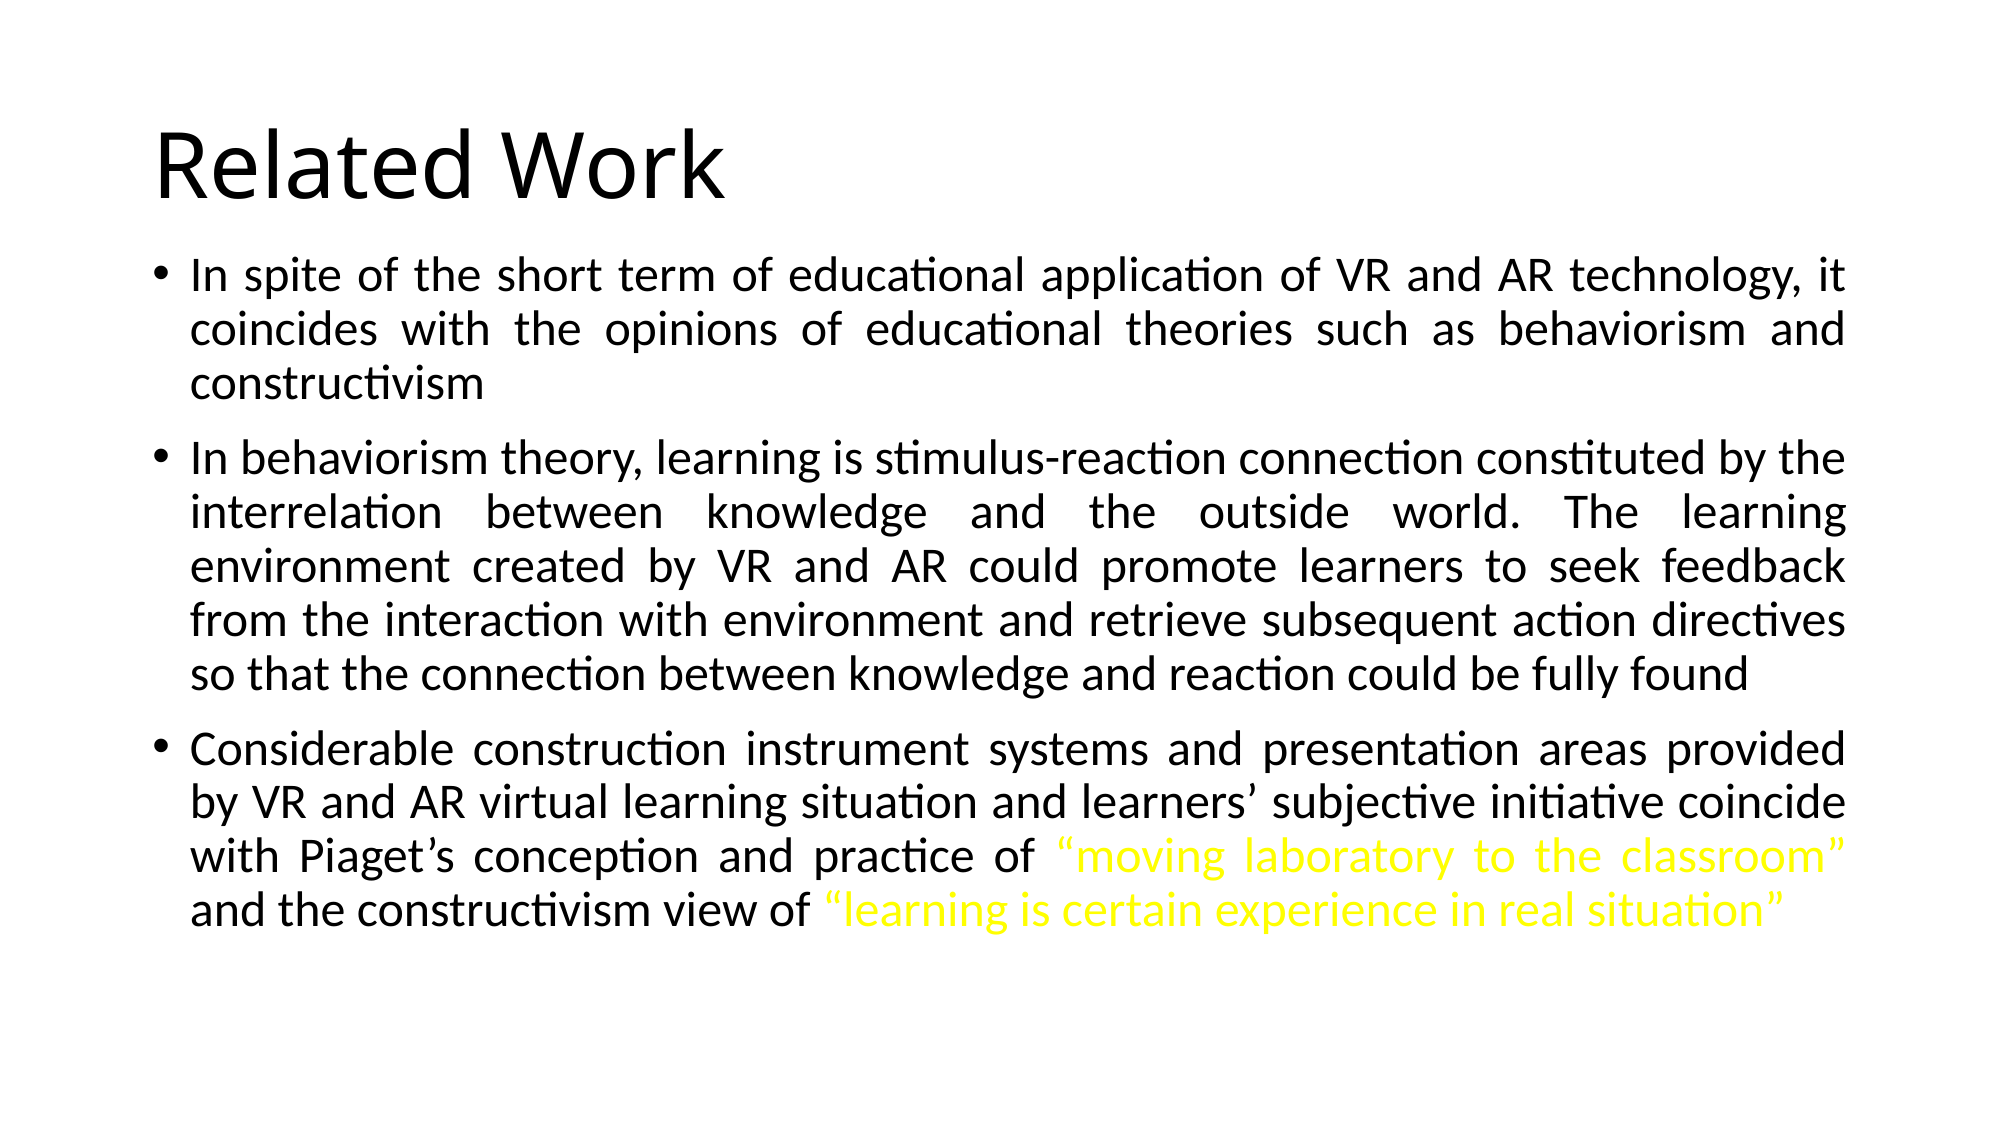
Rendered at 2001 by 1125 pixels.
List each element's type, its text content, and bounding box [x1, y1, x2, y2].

list In spite of the short term of educational application of VR and AR technology, it coincides with the opinions of educational theories such as behaviorism and constructivism In behaviorism theory, learning is stimulus-reaction connection constituted by the interrelation between knowledge and the outside world. The learning environment created by VR and AR could promote learners to seek feedback from the interaction with environment and retrieve subsequent action directives so that the connection between knowledge and reaction could be fully found Considerable construction instrument systems and presentation areas provided by VR and AR virtual learning situation and learners’ subjective initiative coincide with Piaget’s conception and practice of “moving laboratory to the classroom” and the constructivism view of “learning is certain experience in real situation” [137, 240, 1863, 1066]
title Related Work [137, 59, 1863, 240]
